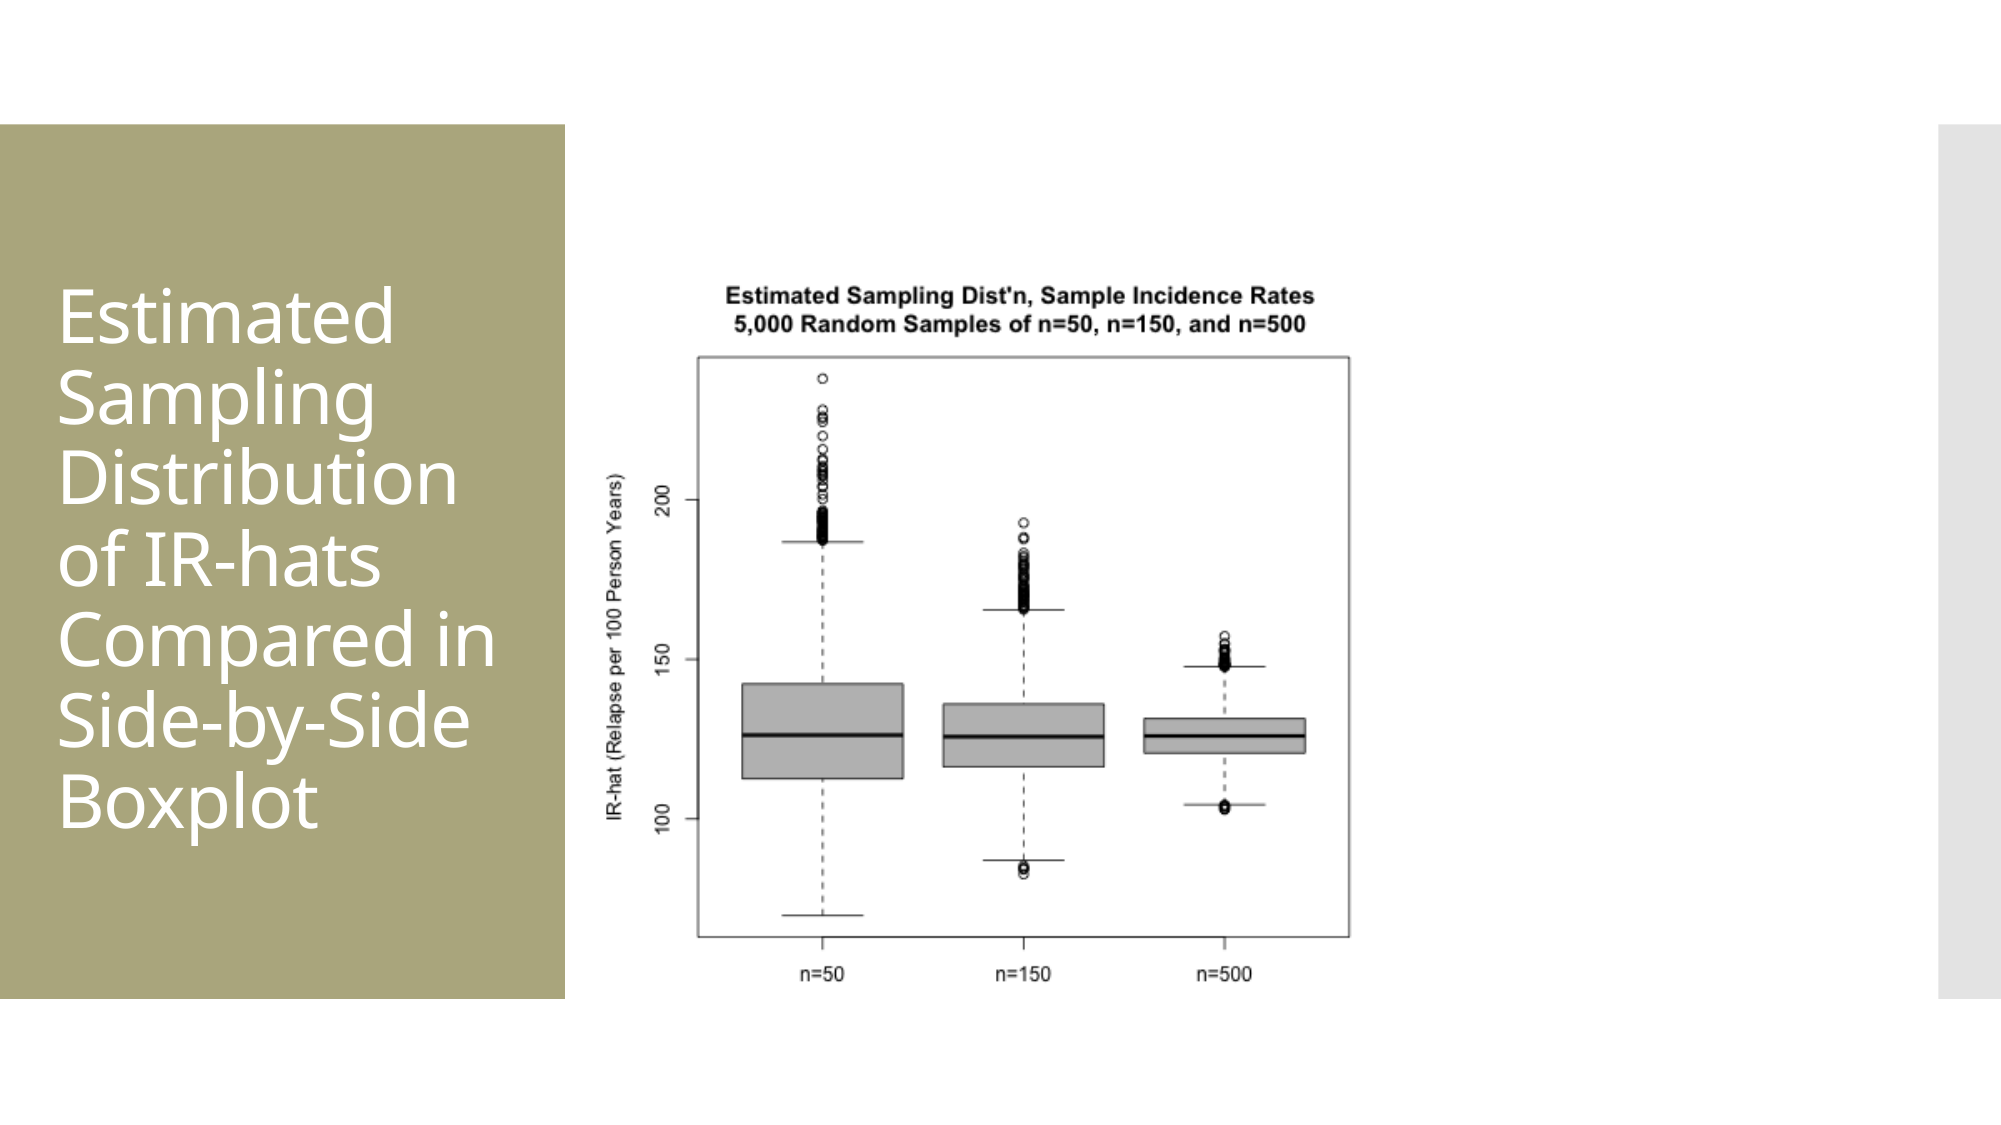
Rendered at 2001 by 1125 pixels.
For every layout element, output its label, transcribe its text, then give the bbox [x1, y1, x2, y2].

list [599, 259, 1401, 1061]
title Estimated Sampling Distribution of IR-hats Compared in Side-by-Side Boxplot [41, 184, 525, 940]
